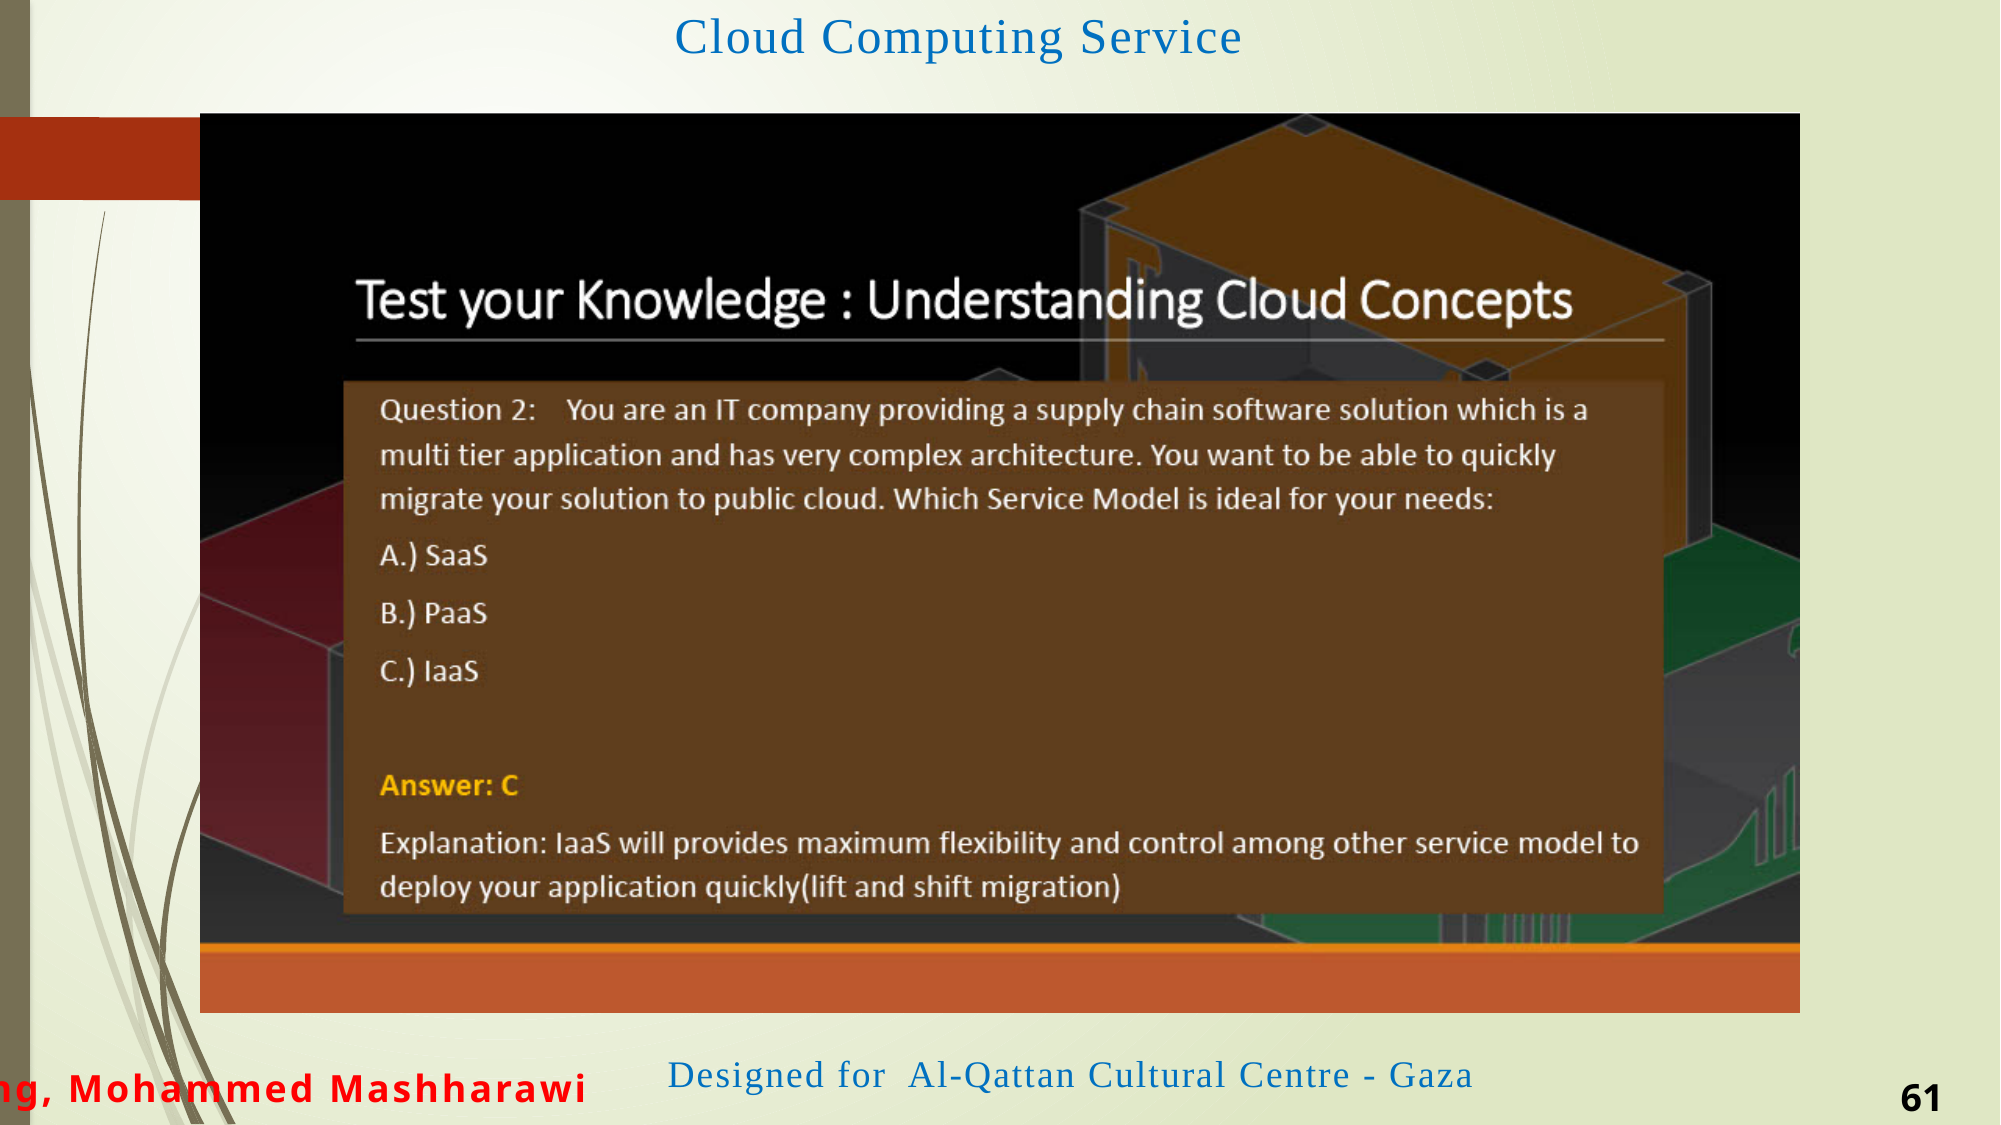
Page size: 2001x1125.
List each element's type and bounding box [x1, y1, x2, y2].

picture [199, 112, 1801, 1013]
